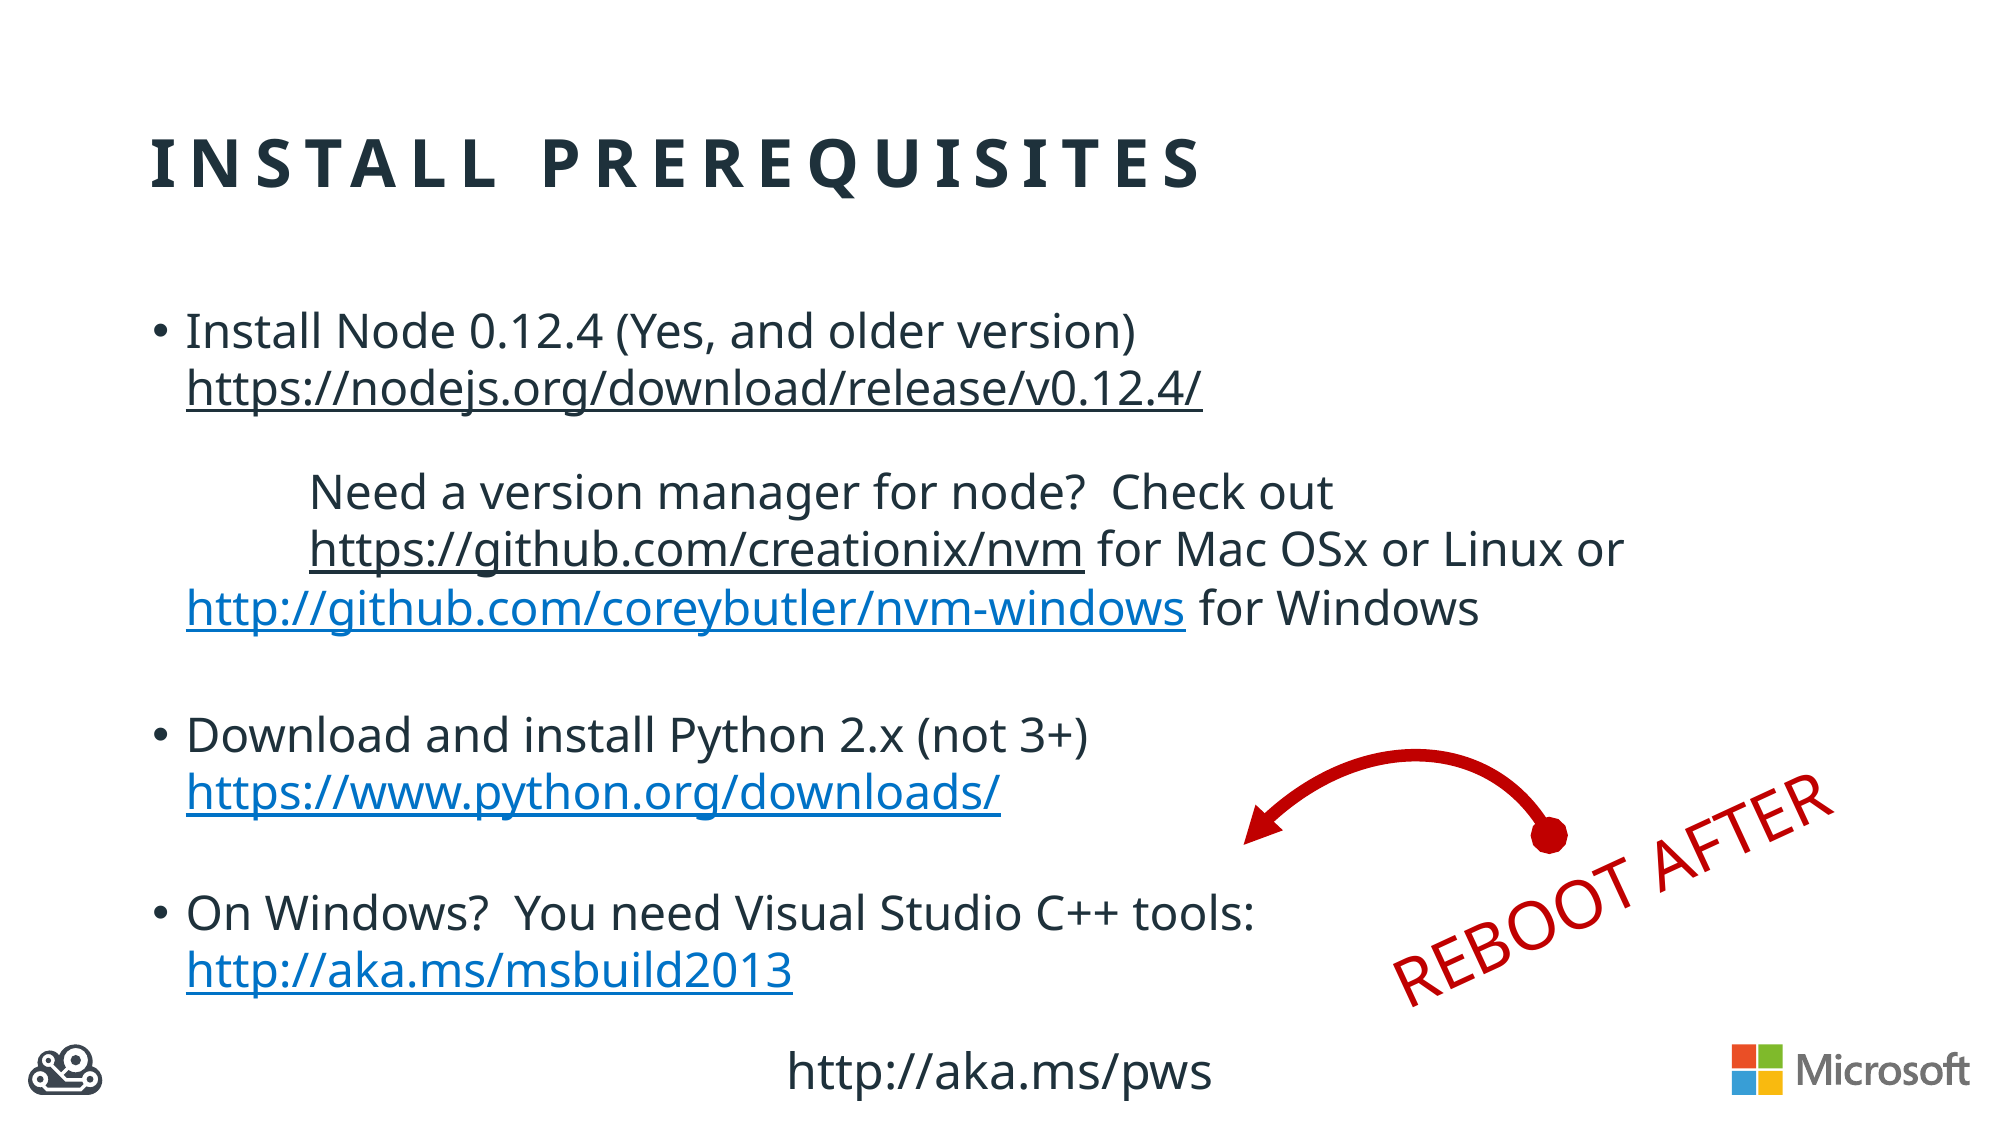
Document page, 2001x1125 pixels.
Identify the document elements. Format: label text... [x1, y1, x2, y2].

list Install Node 0.12.4 (Yes, and older version) https://nodejs.org/download/release/v0.12.4/ Need a version manager for node? Check out https://github.com/creationix/nvm for Mac OSx or Linux or http://github.com/coreybutler/nvm-windows for Windows Download and install Python 2.x (not 3+) https://www.python.org/downloads/ On Windows? You need Visual Studio C++ tools: http://aka.ms/msbuild2013 [137, 299, 1863, 1014]
text_box [1243, 757, 1556, 845]
title Install prerequisites [135, 57, 1860, 275]
text_box REBOOT AFTER [1363, 738, 1858, 1035]
